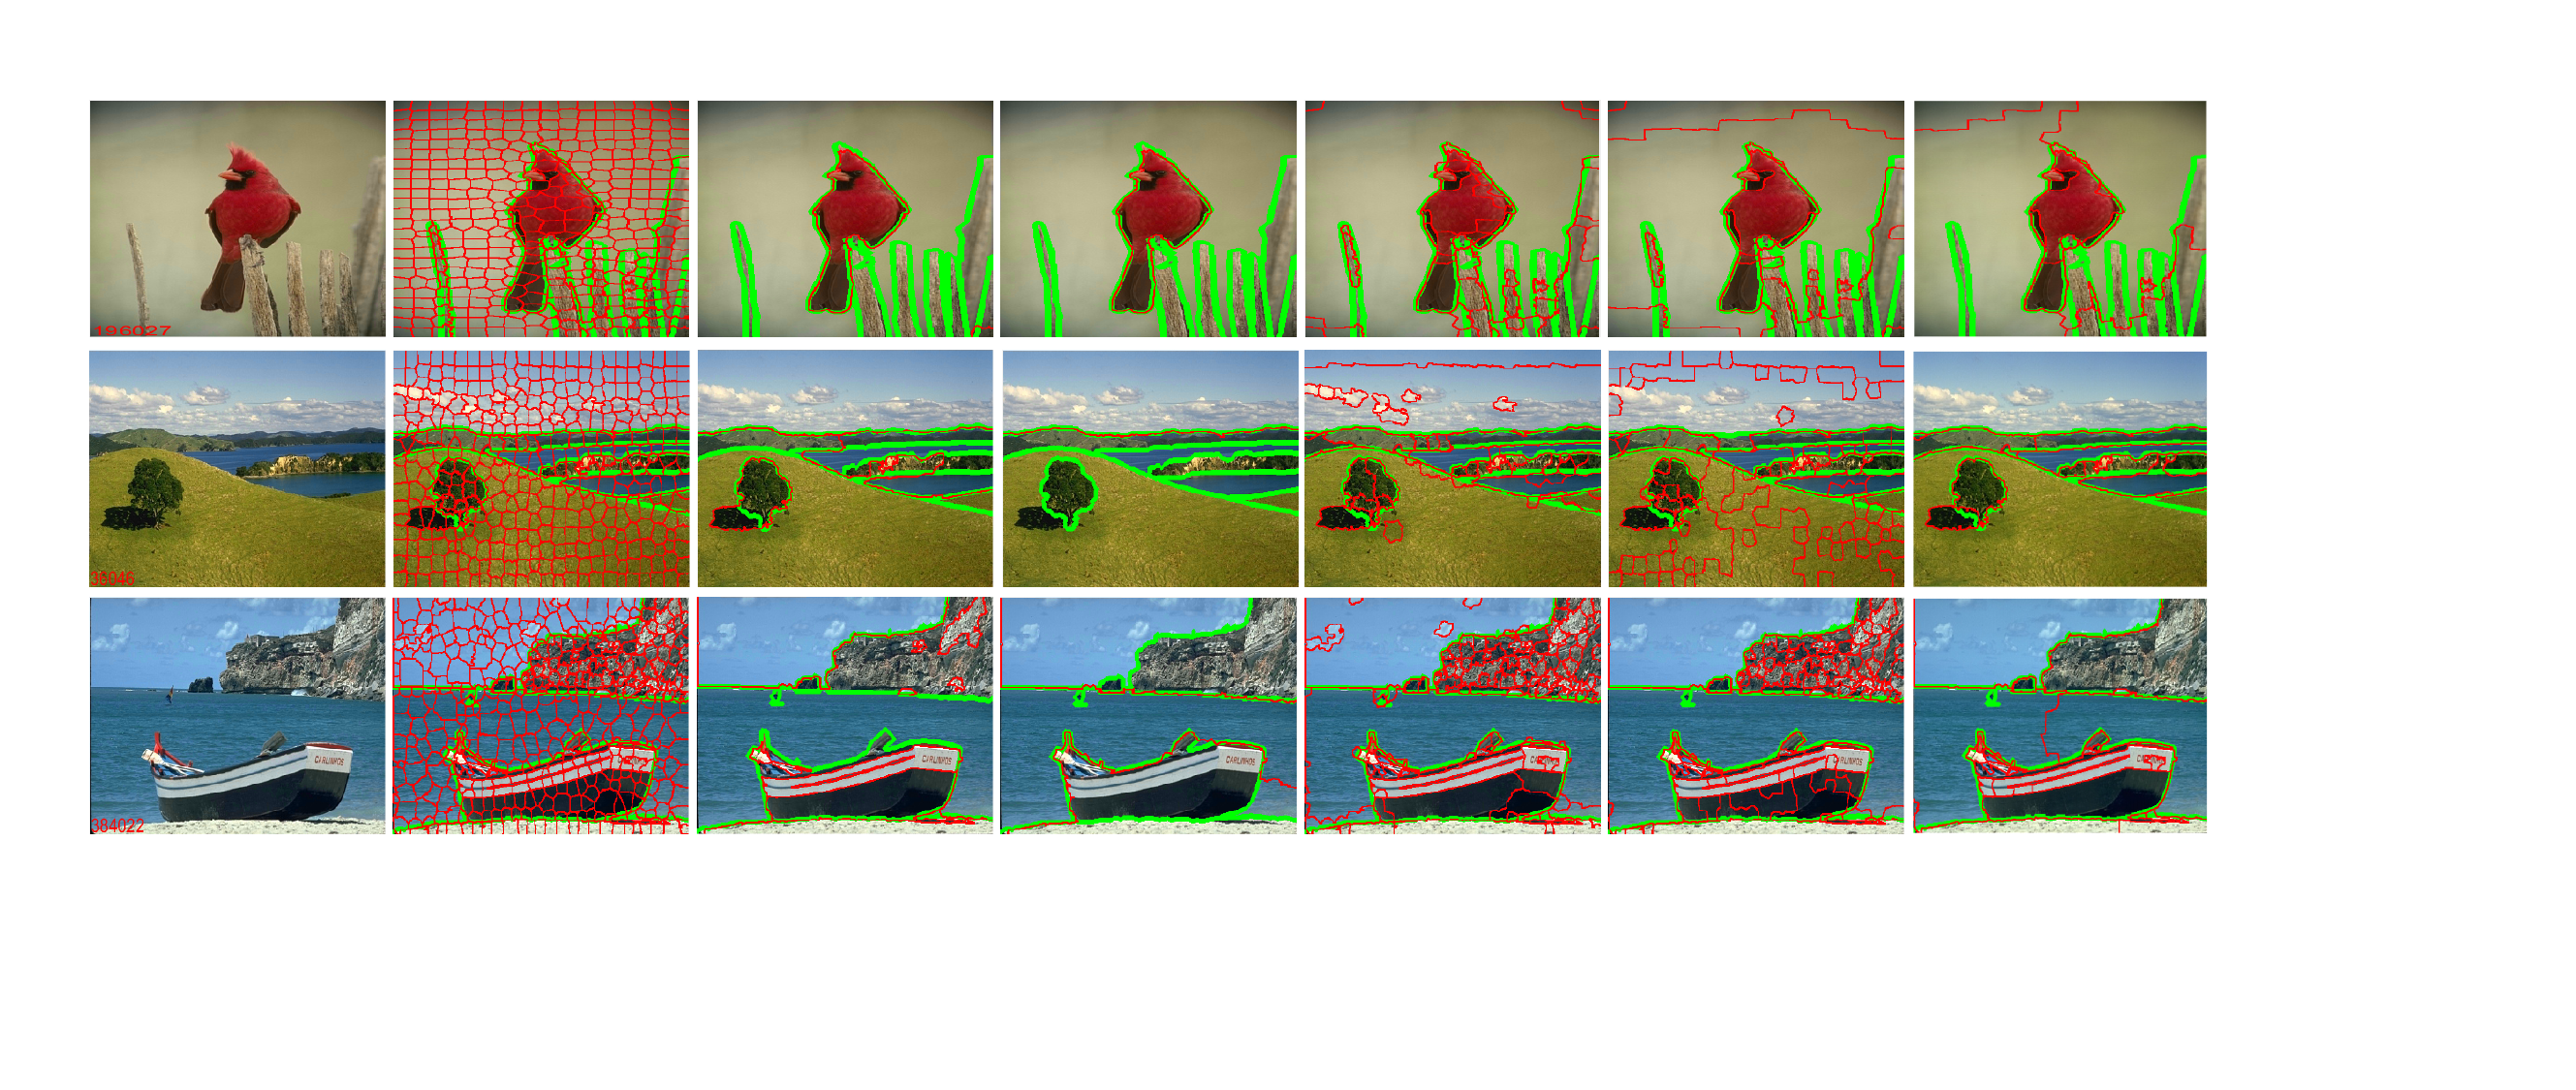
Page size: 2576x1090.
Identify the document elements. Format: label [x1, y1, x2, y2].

picture [89, 350, 386, 587]
picture [1608, 100, 1904, 337]
picture [1000, 597, 1297, 834]
picture [393, 100, 689, 337]
picture [1608, 350, 1904, 587]
picture [1912, 100, 2208, 337]
picture [698, 350, 993, 587]
picture [89, 597, 386, 834]
picture [1002, 350, 1299, 587]
picture [1304, 597, 1601, 834]
picture [697, 100, 993, 337]
picture [393, 350, 690, 587]
picture [1304, 100, 1601, 337]
picture [393, 597, 689, 834]
picture [1912, 350, 2208, 588]
picture [697, 597, 993, 834]
picture [1000, 100, 1297, 337]
picture [1912, 597, 2208, 834]
picture [1608, 597, 1904, 834]
picture [1304, 350, 1601, 587]
picture [89, 100, 386, 337]
